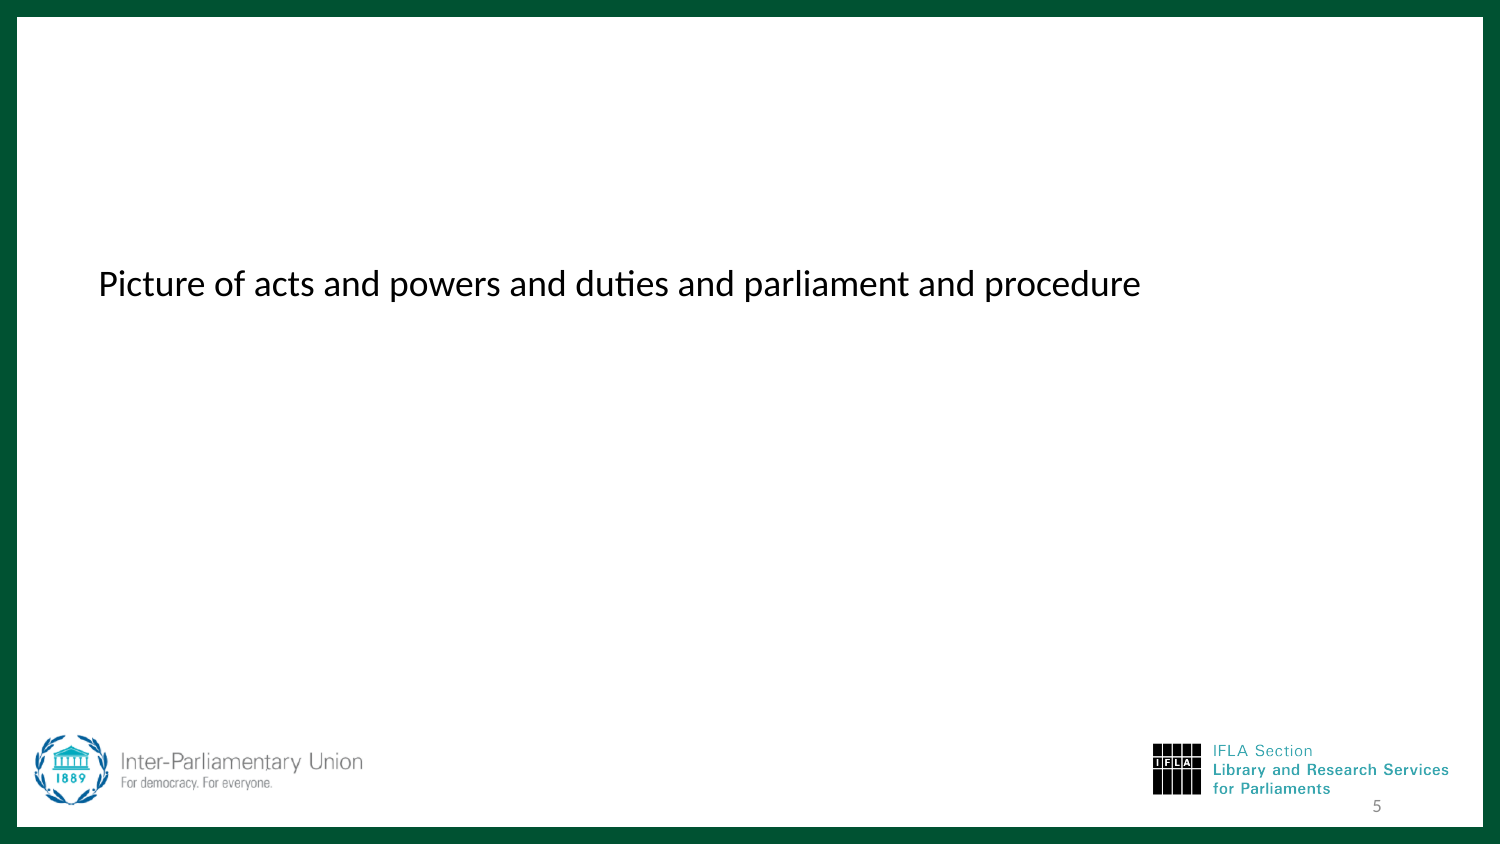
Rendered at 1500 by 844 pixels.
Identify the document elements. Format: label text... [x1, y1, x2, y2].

text_box [0, 0, 1500, 844]
picture [23, 721, 376, 819]
picture [1153, 742, 1455, 798]
slide_number 5 [1059, 782, 1397, 827]
